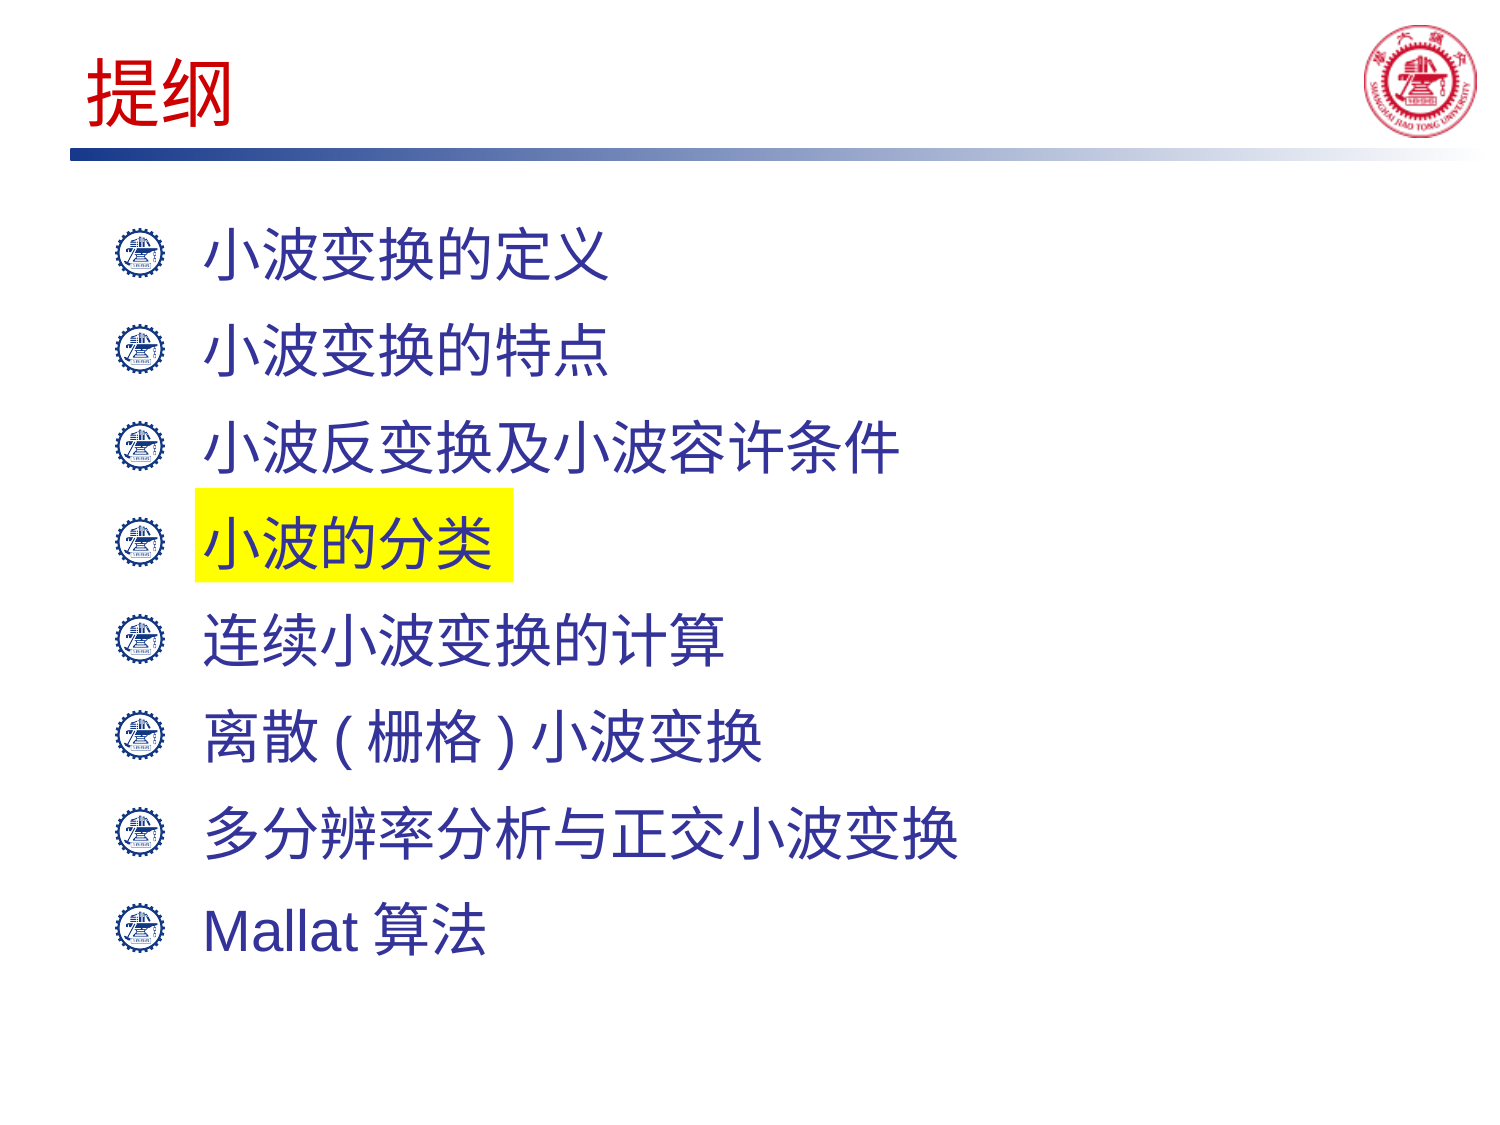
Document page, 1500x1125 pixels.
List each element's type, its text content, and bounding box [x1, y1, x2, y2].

picture [115, 324, 165, 374]
picture [115, 903, 165, 953]
list 小波变换的定义 小波变换的特点 小波反变换及小波容许条件 小波的分类 连续小波变换的计算 离散(栅格)小波变换 多分辨率分析与正交小波变换 Mallat算法 [100, 196, 1400, 1024]
picture [115, 614, 165, 664]
picture [115, 228, 165, 278]
picture [1364, 25, 1477, 138]
picture [115, 807, 165, 857]
picture [115, 421, 165, 471]
title 提纲 [70, 31, 1164, 144]
picture [115, 710, 165, 760]
picture [115, 517, 165, 567]
